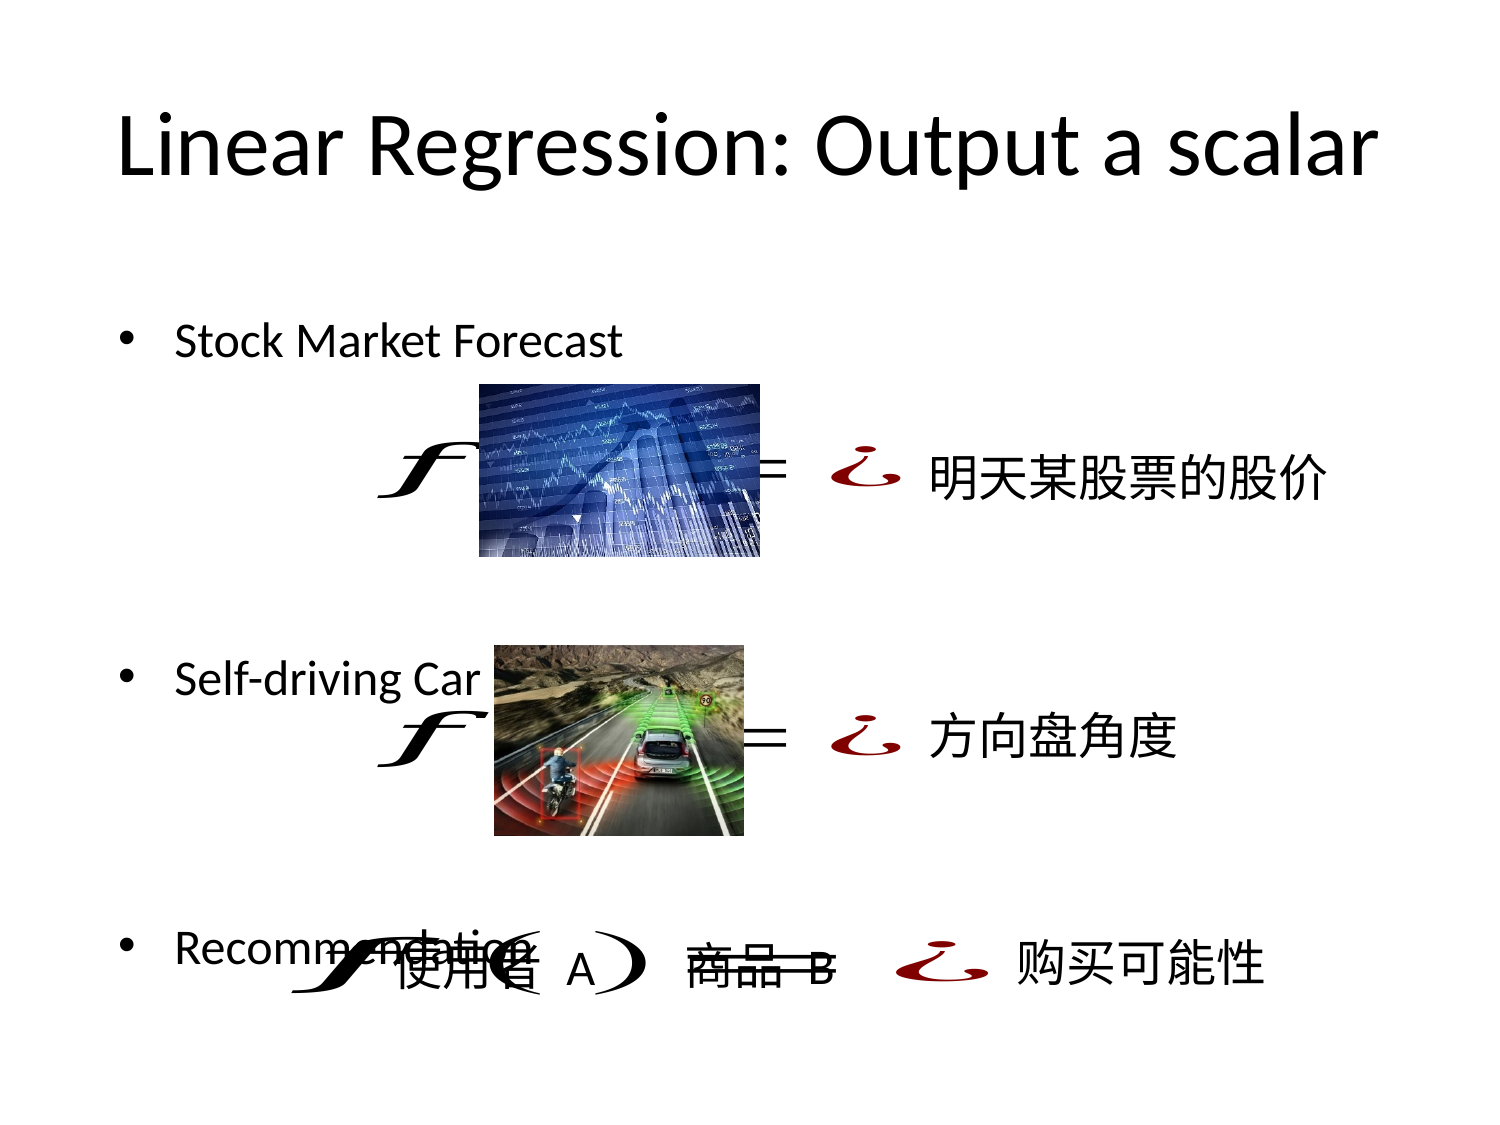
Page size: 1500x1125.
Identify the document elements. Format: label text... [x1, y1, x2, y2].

picture [478, 384, 760, 557]
title Linear Regression: Output a scalar [75, 45, 1425, 233]
text_box 使用者 A [376, 928, 612, 1003]
list Stock Market Forecast Self-driving Car Recommendation [103, 299, 1397, 1094]
text_box 购买可能性 [1001, 923, 1341, 999]
text_box 明天某股票的股价 [913, 439, 1428, 515]
text_box 方向盘角度 [913, 696, 1428, 772]
text_box 商品 B [642, 927, 877, 1002]
picture [494, 645, 745, 837]
